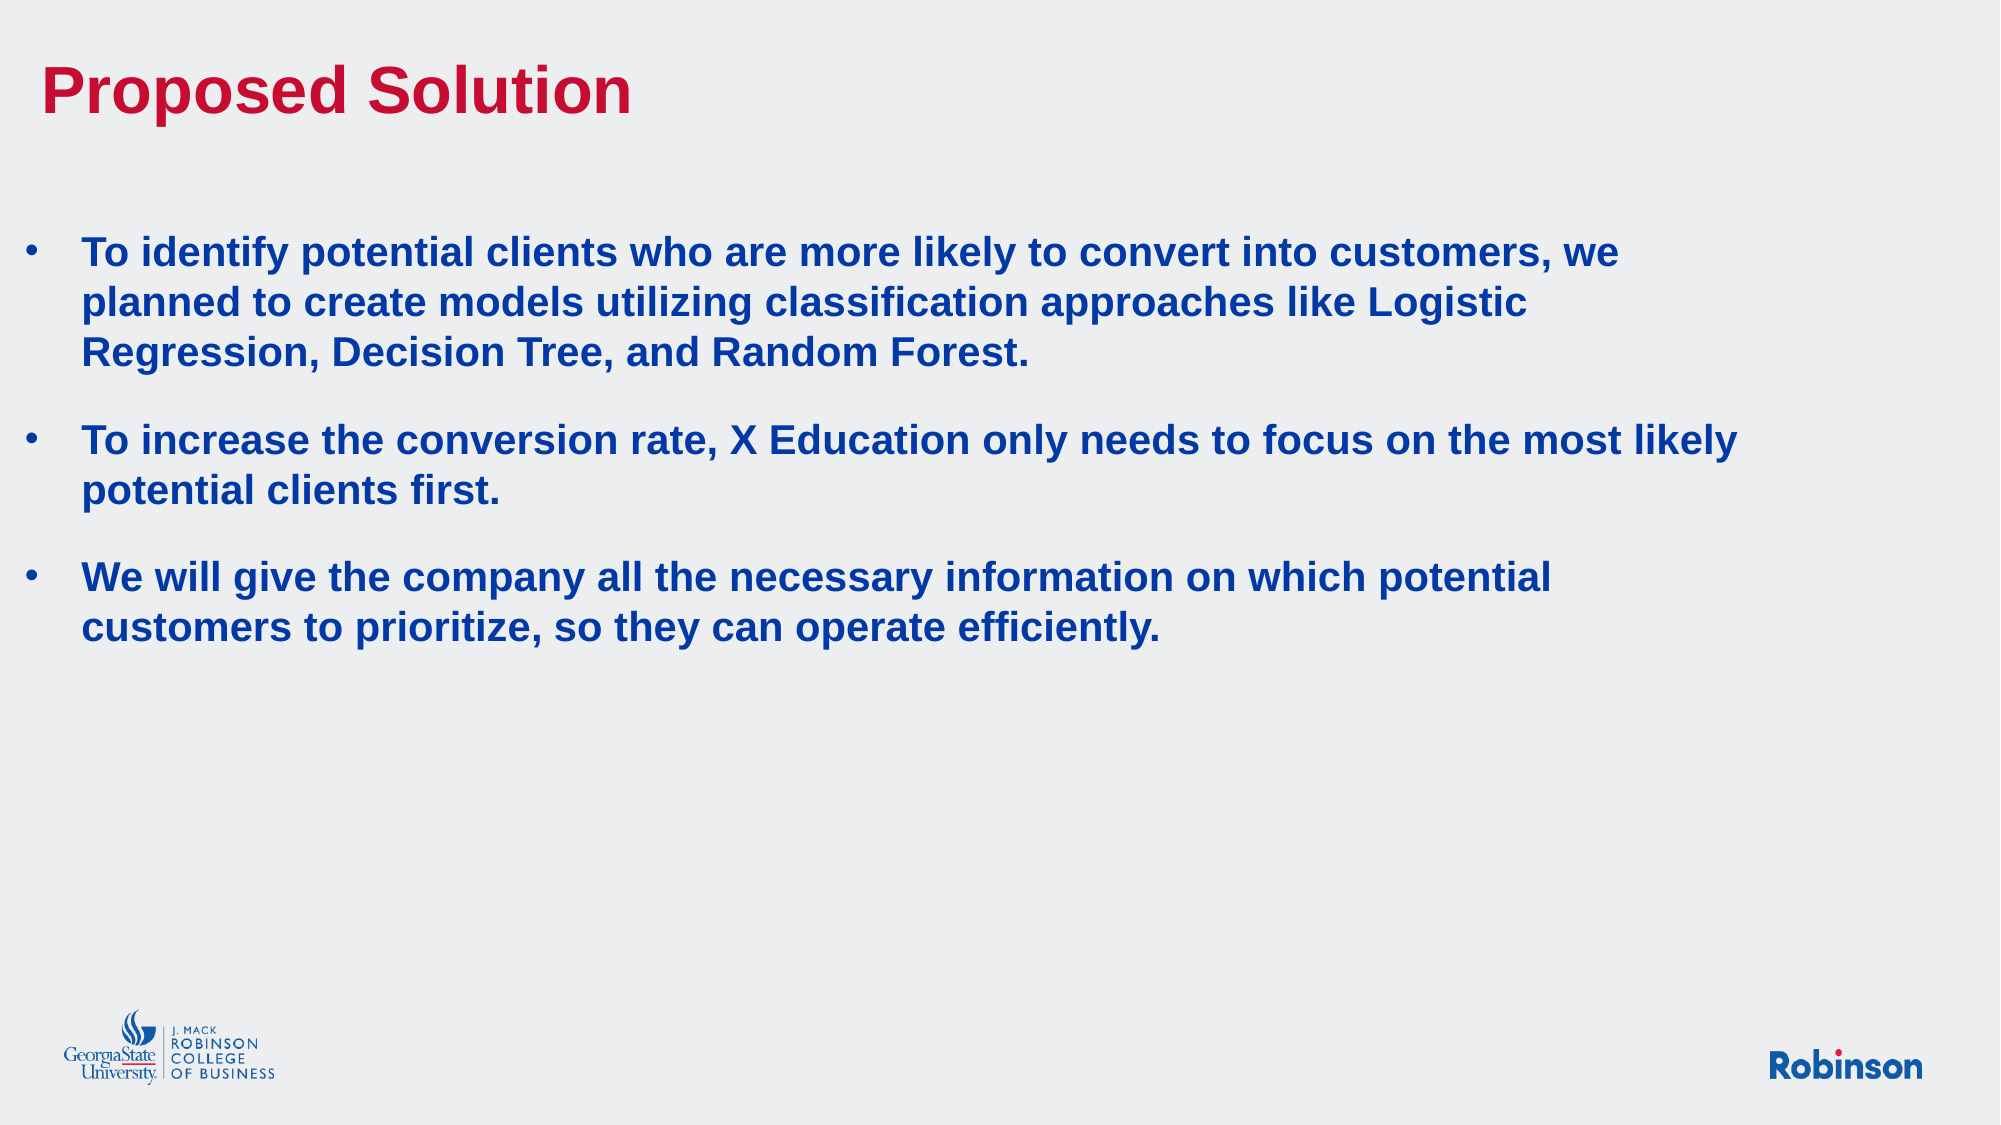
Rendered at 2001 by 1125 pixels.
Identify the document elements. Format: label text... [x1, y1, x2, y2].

picture [1770, 1049, 1922, 1079]
list To identify potential clients who are more likely to convert into customers, we planned to create models utilizing classification approaches like Logistic Regression, Decision Tree, and Random Forest. To increase the conversion rate, X Education only needs to focus on the most likely potential clients first. We will give the company all the necessary information on which potential customers to prioritize, so they can operate efficiently. [24, 224, 1740, 967]
picture [64, 1009, 274, 1085]
title Proposed Solution [41, 55, 1917, 129]
